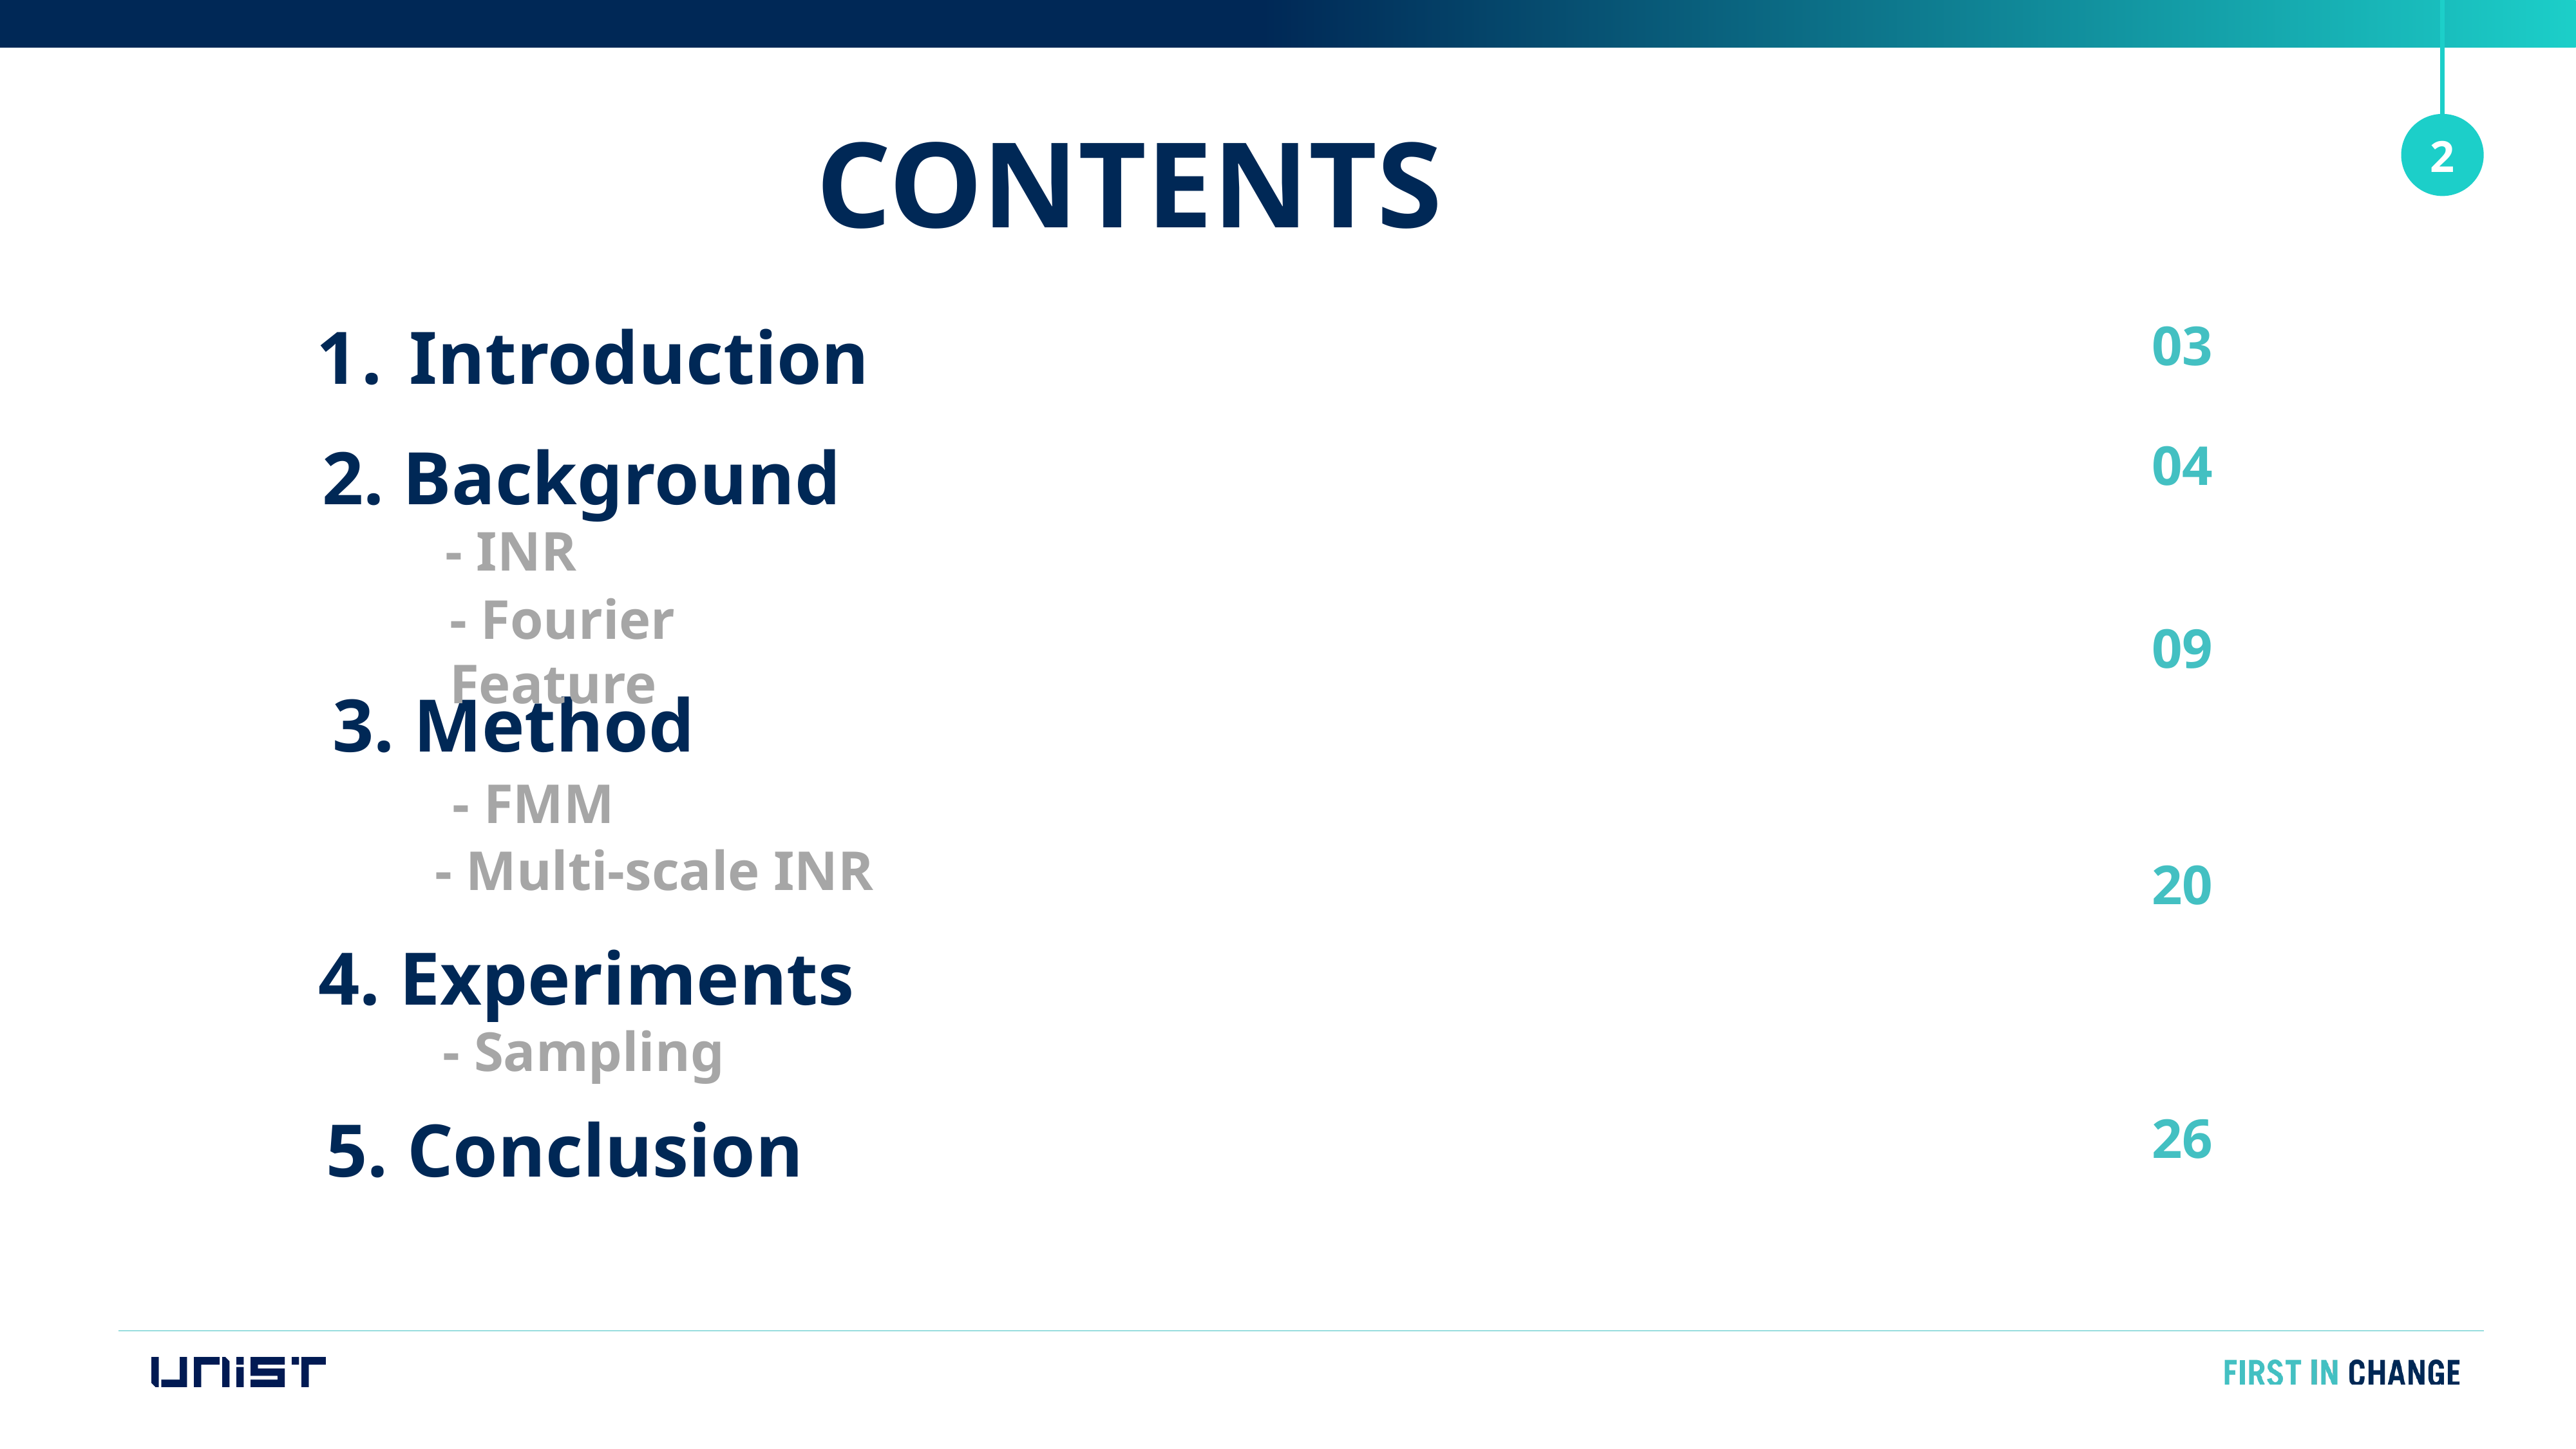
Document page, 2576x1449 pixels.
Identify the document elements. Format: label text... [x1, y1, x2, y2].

picture [2224, 1359, 2460, 1385]
text_box 1. Introduction [307, 307, 880, 404]
text_box 09 [2142, 609, 2222, 684]
text_box 26 [2142, 1099, 2222, 1174]
text_box CONTENTS [806, 196, 1452, 256]
text_box 20 [2142, 846, 2222, 920]
picture [151, 1357, 326, 1387]
text_box - INR [435, 512, 586, 586]
text_box 2. Background [312, 427, 851, 524]
text_box 03 [2142, 307, 2222, 381]
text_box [0, 0, 2576, 196]
text_box 3. Method [323, 674, 705, 772]
text_box - Fourier Feature [440, 580, 880, 719]
text_box - Sampling [433, 1013, 734, 1087]
text_box 04 [2142, 427, 2222, 501]
text_box 5. Conclusion [317, 1099, 813, 1197]
text_box - FMM [442, 764, 624, 839]
text_box 4. Experiments [309, 927, 864, 1024]
text_box - Multi-scale INR [425, 832, 884, 906]
